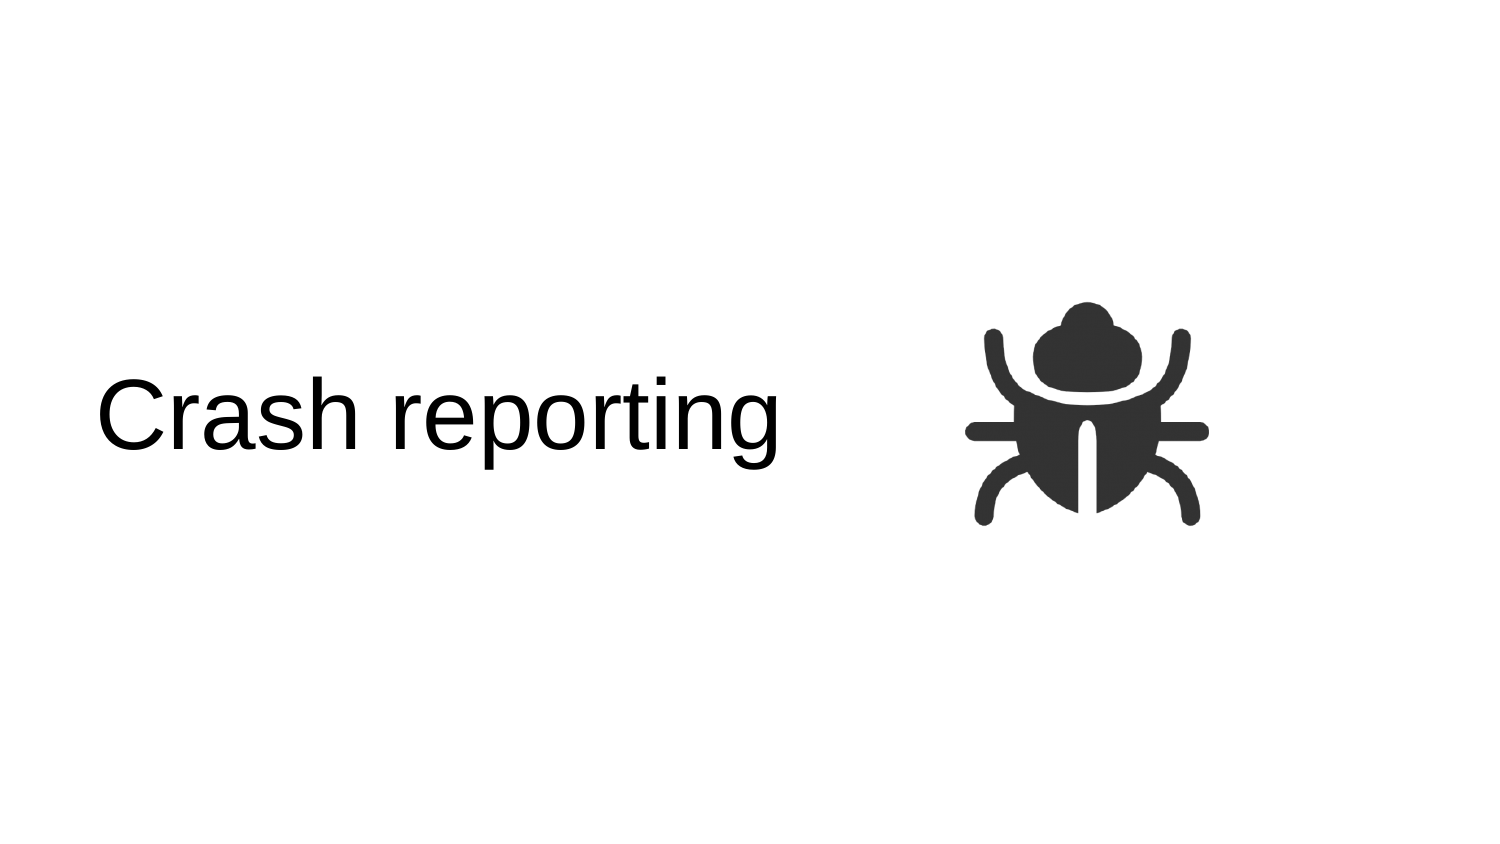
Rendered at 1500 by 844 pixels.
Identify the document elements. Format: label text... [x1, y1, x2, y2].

picture [965, 300, 1209, 544]
title Crash reporting [80, 73, 860, 745]
